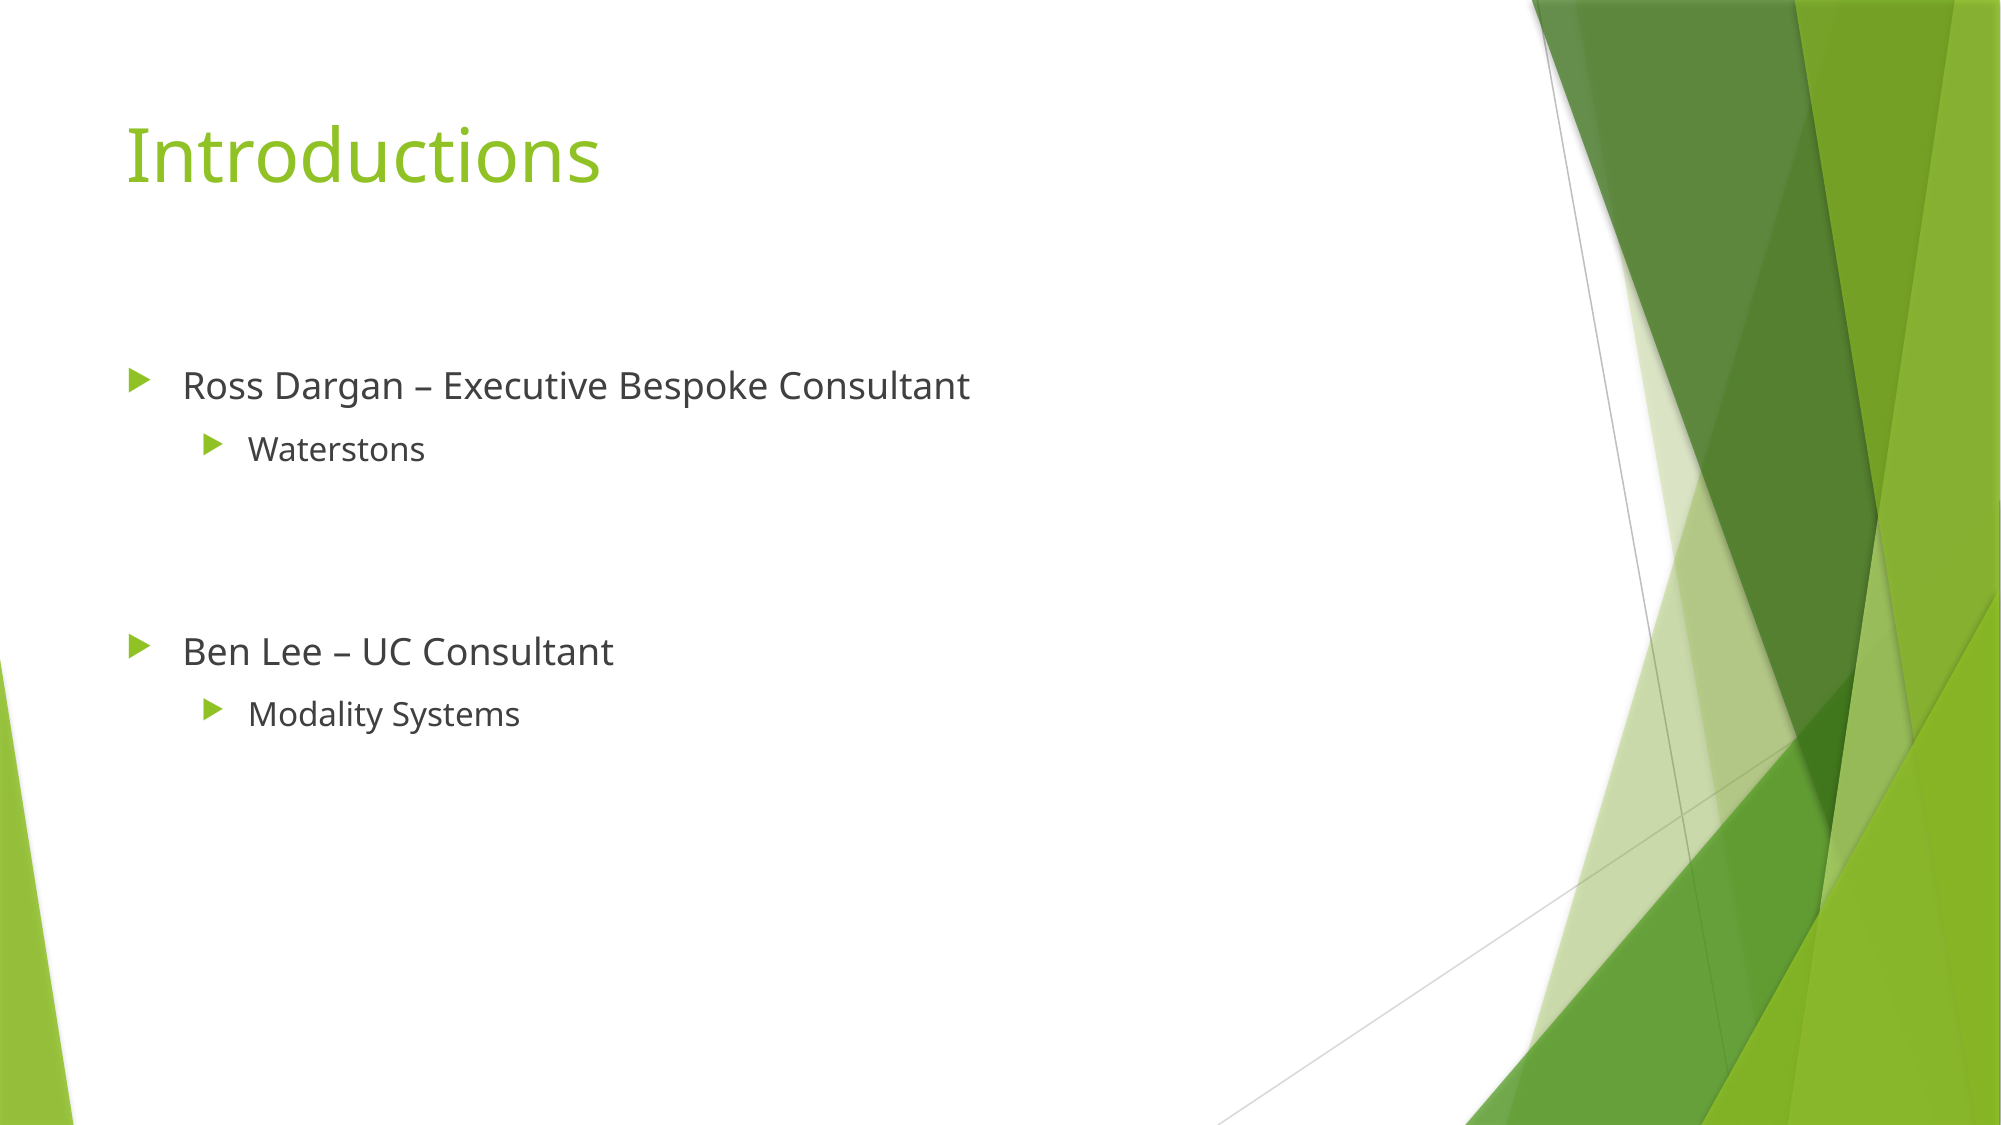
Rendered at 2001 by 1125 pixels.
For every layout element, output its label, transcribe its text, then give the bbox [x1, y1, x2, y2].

title Introductions [111, 99, 1522, 317]
list Ross Dargan – Executive Bespoke Consultant Waterstons Ben Lee – UC Consultant Modality Systems [111, 354, 1522, 992]
